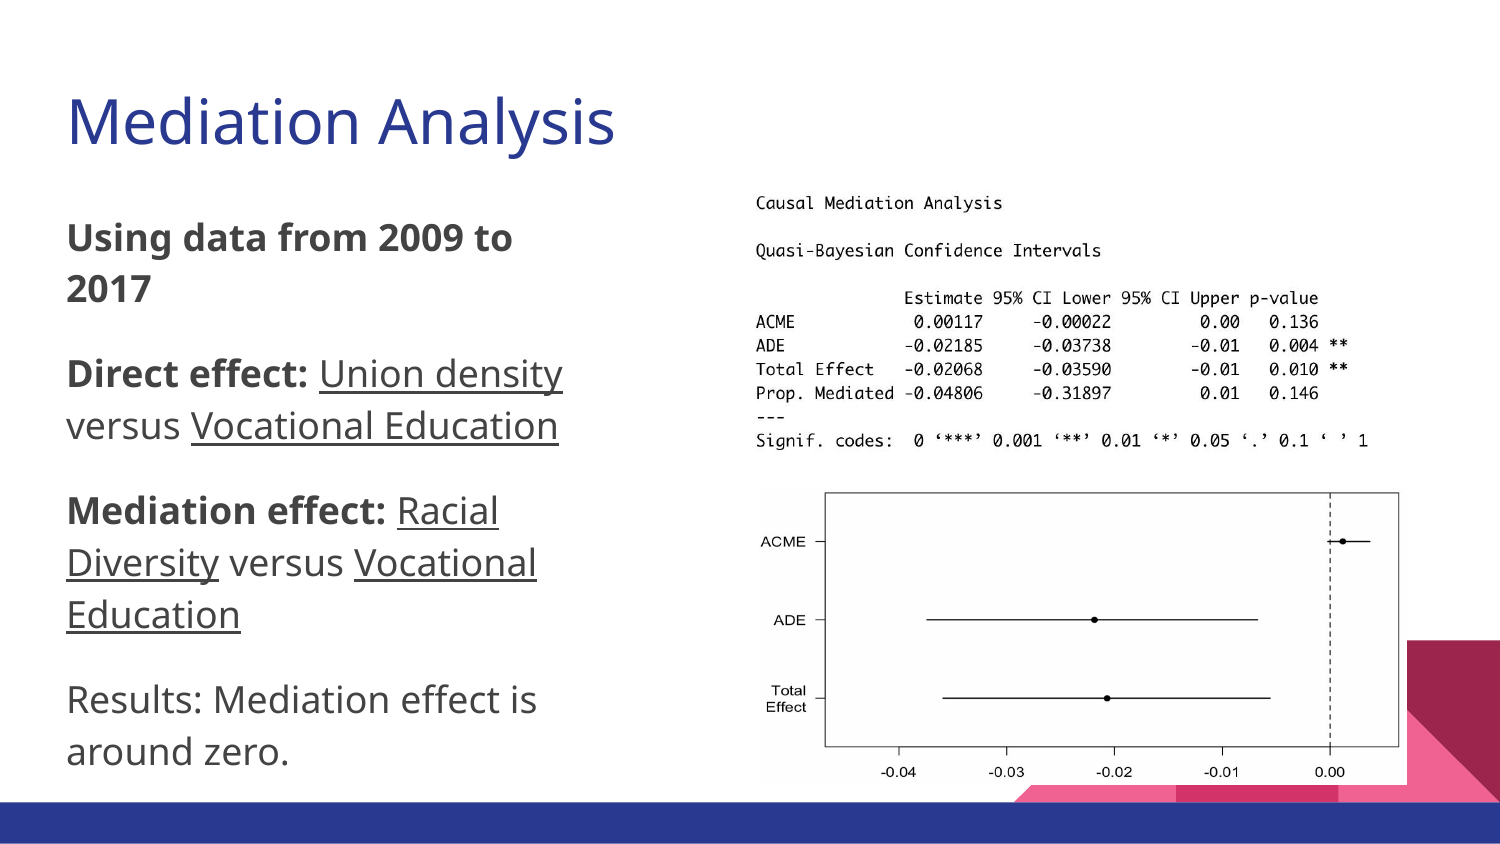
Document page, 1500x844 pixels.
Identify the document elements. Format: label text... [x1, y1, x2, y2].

title Mediation Analysis [51, 67, 1449, 167]
picture [749, 191, 1398, 461]
picture [759, 484, 1407, 785]
list Using data from 2009 to 2017 Direct effect: Union density versus Vocational Education Mediation effect: Racial Diversity versus Vocational Education Results: Mediation effect is around zero. [51, 191, 610, 663]
